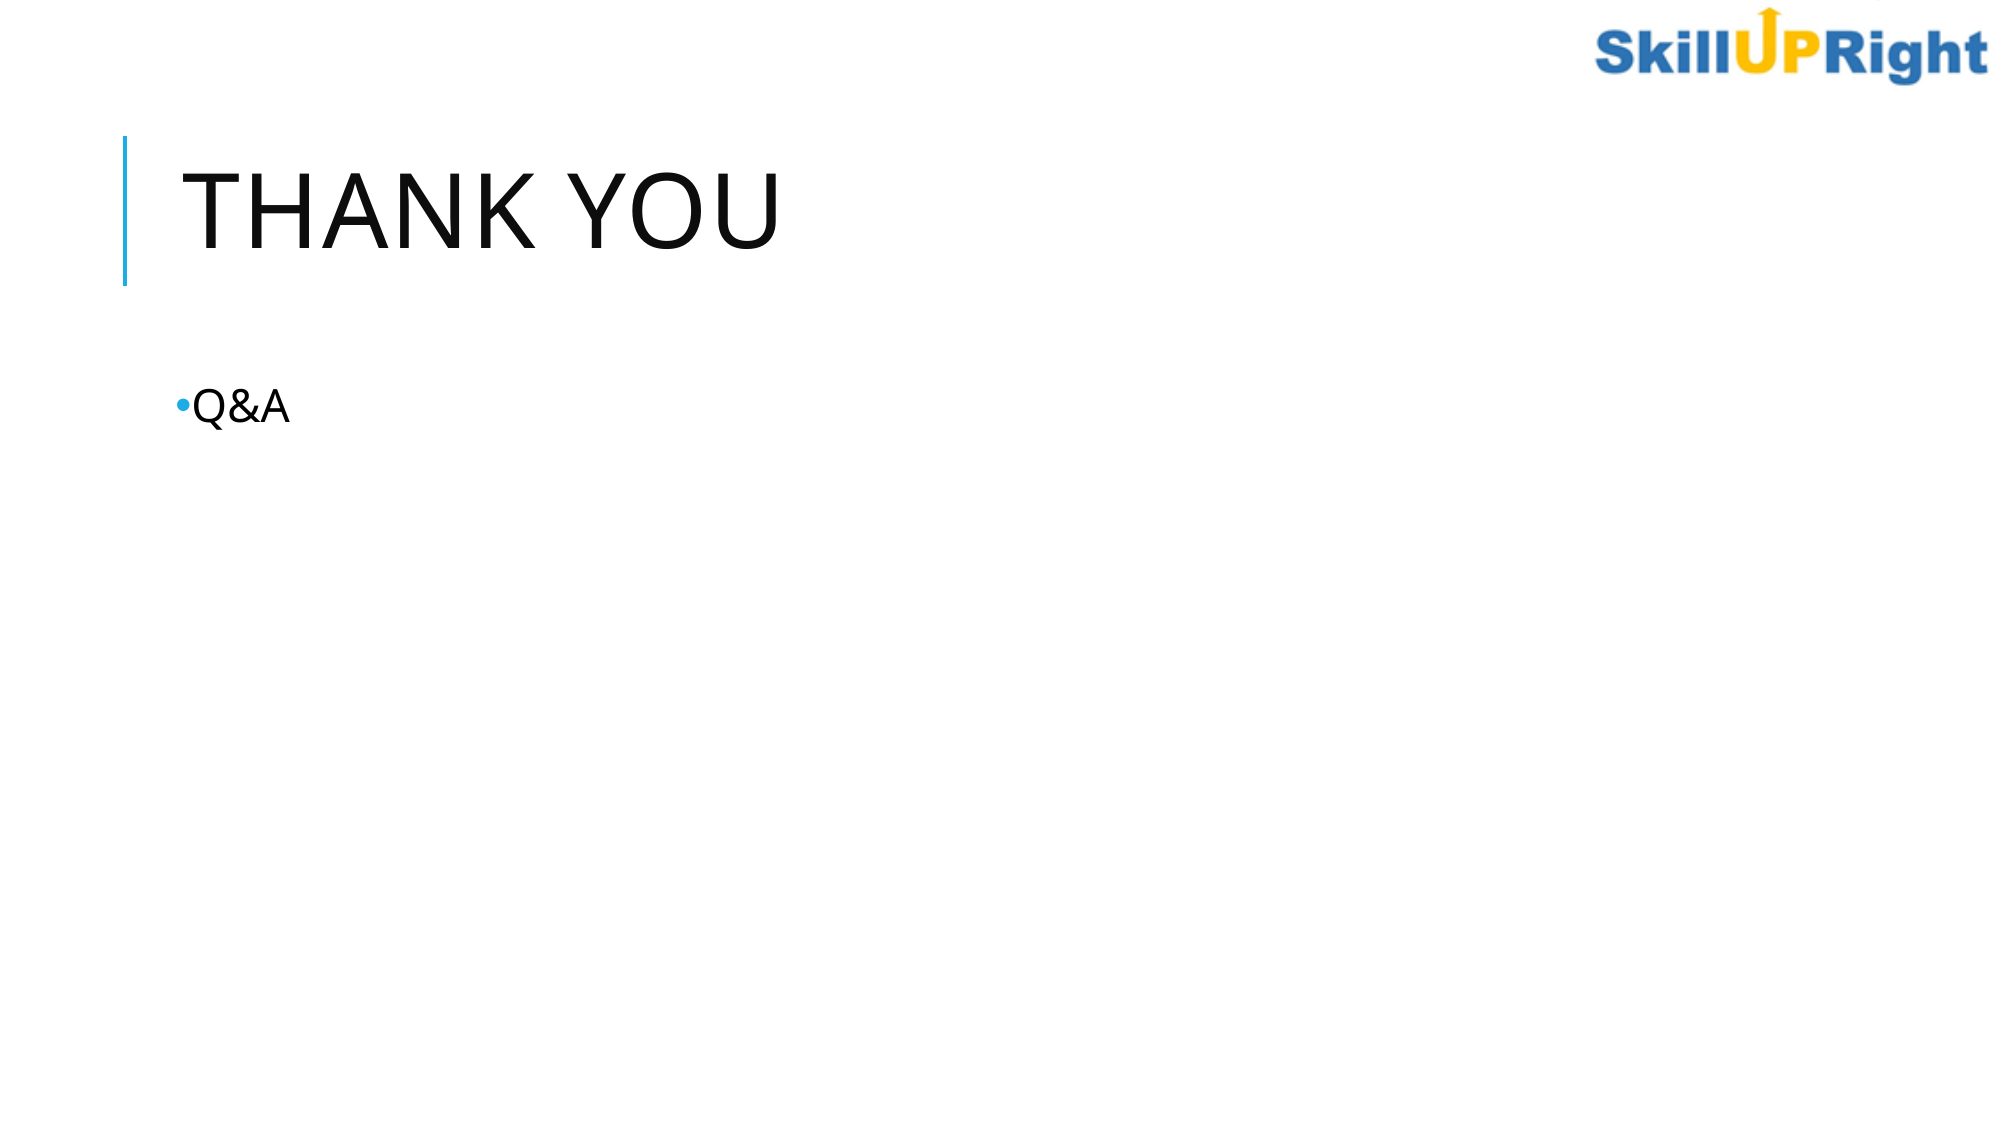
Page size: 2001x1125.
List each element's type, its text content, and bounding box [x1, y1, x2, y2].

list Q&A [168, 375, 1763, 1035]
title Thank You [168, 96, 1763, 342]
picture [1582, 0, 1998, 93]
